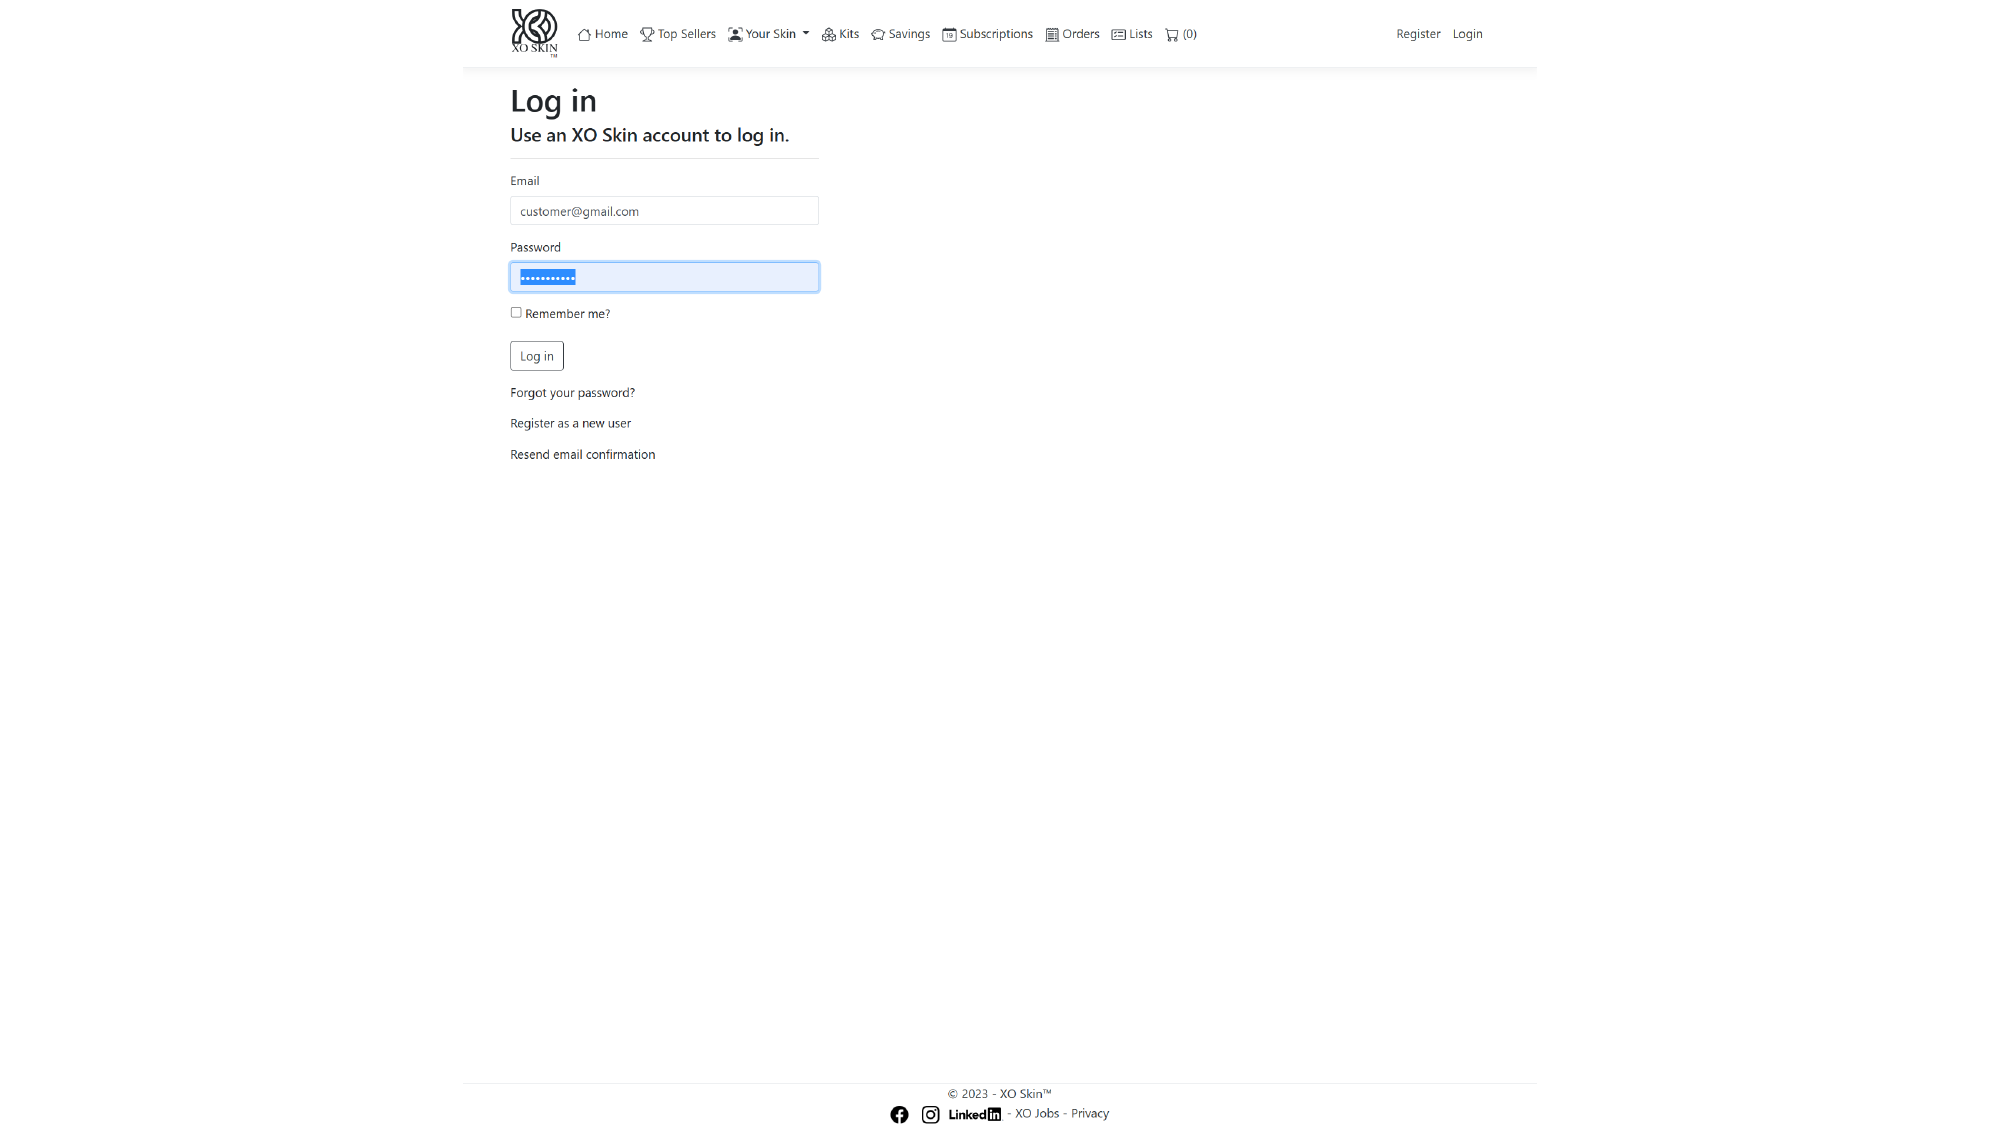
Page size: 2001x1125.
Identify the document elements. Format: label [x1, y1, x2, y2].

picture [462, 0, 1537, 1125]
